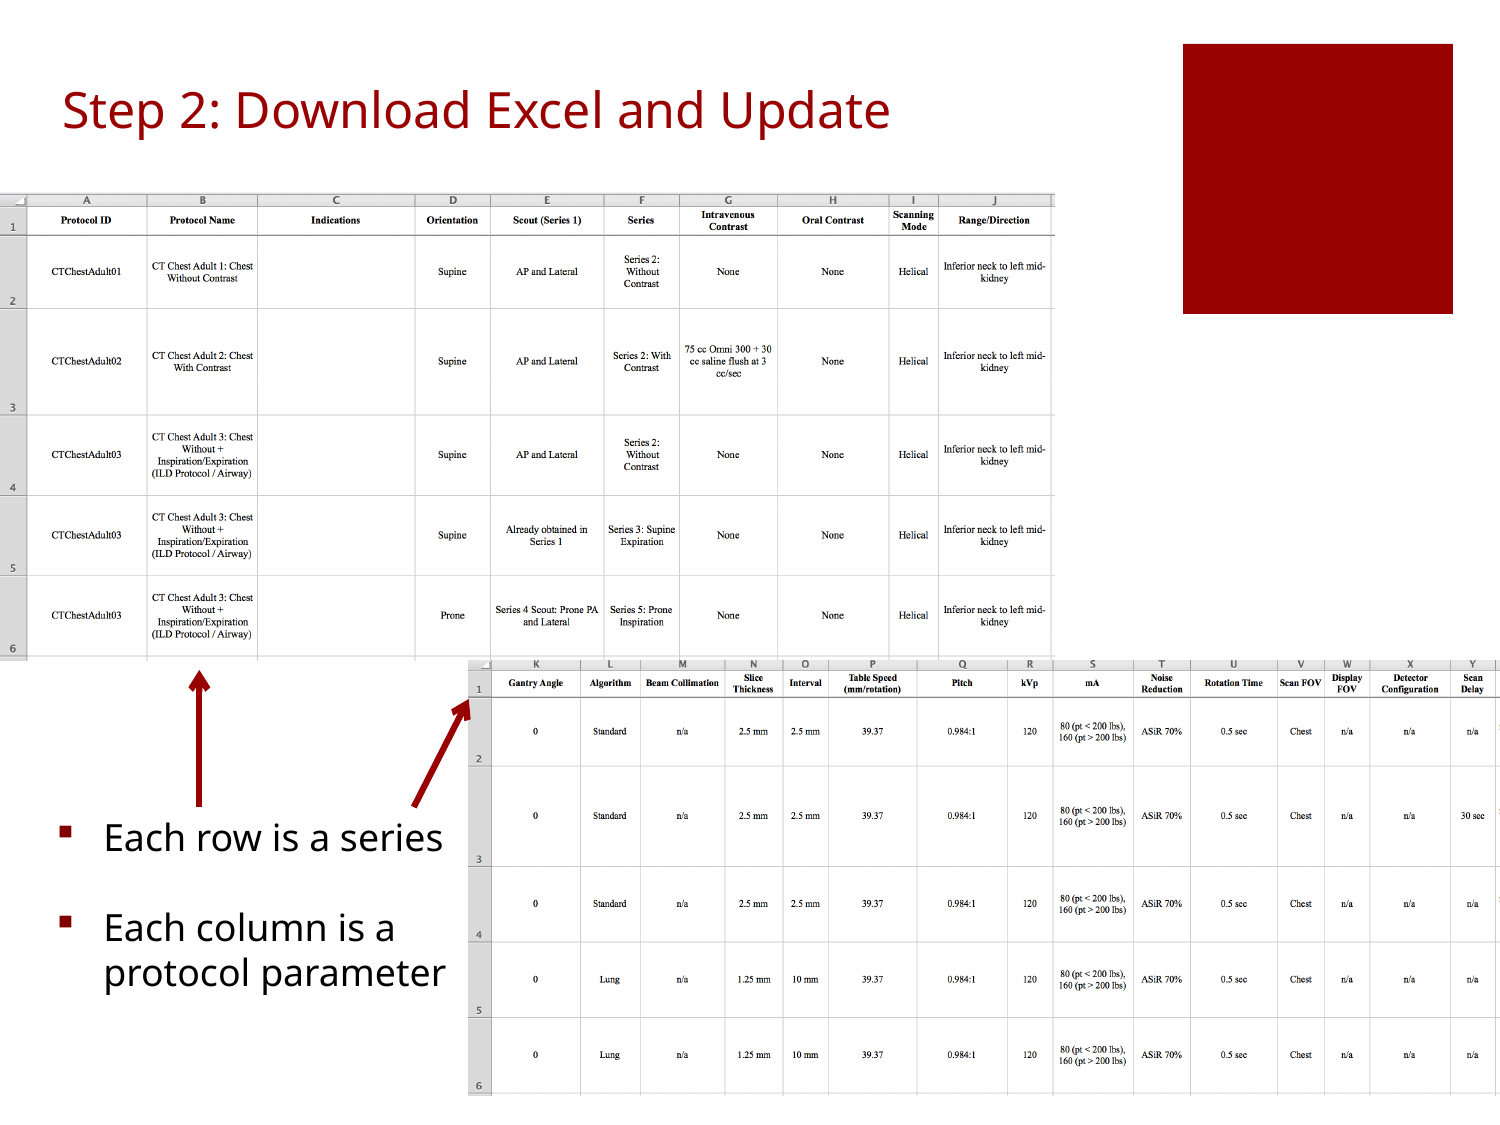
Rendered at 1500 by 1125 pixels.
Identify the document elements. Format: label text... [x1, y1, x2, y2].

text_box Each row is a series Each column is a protocol parameter [41, 807, 468, 1002]
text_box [413, 698, 470, 808]
picture [0, 192, 1500, 1096]
title Step 2: Download Excel and Update [47, 44, 1370, 146]
